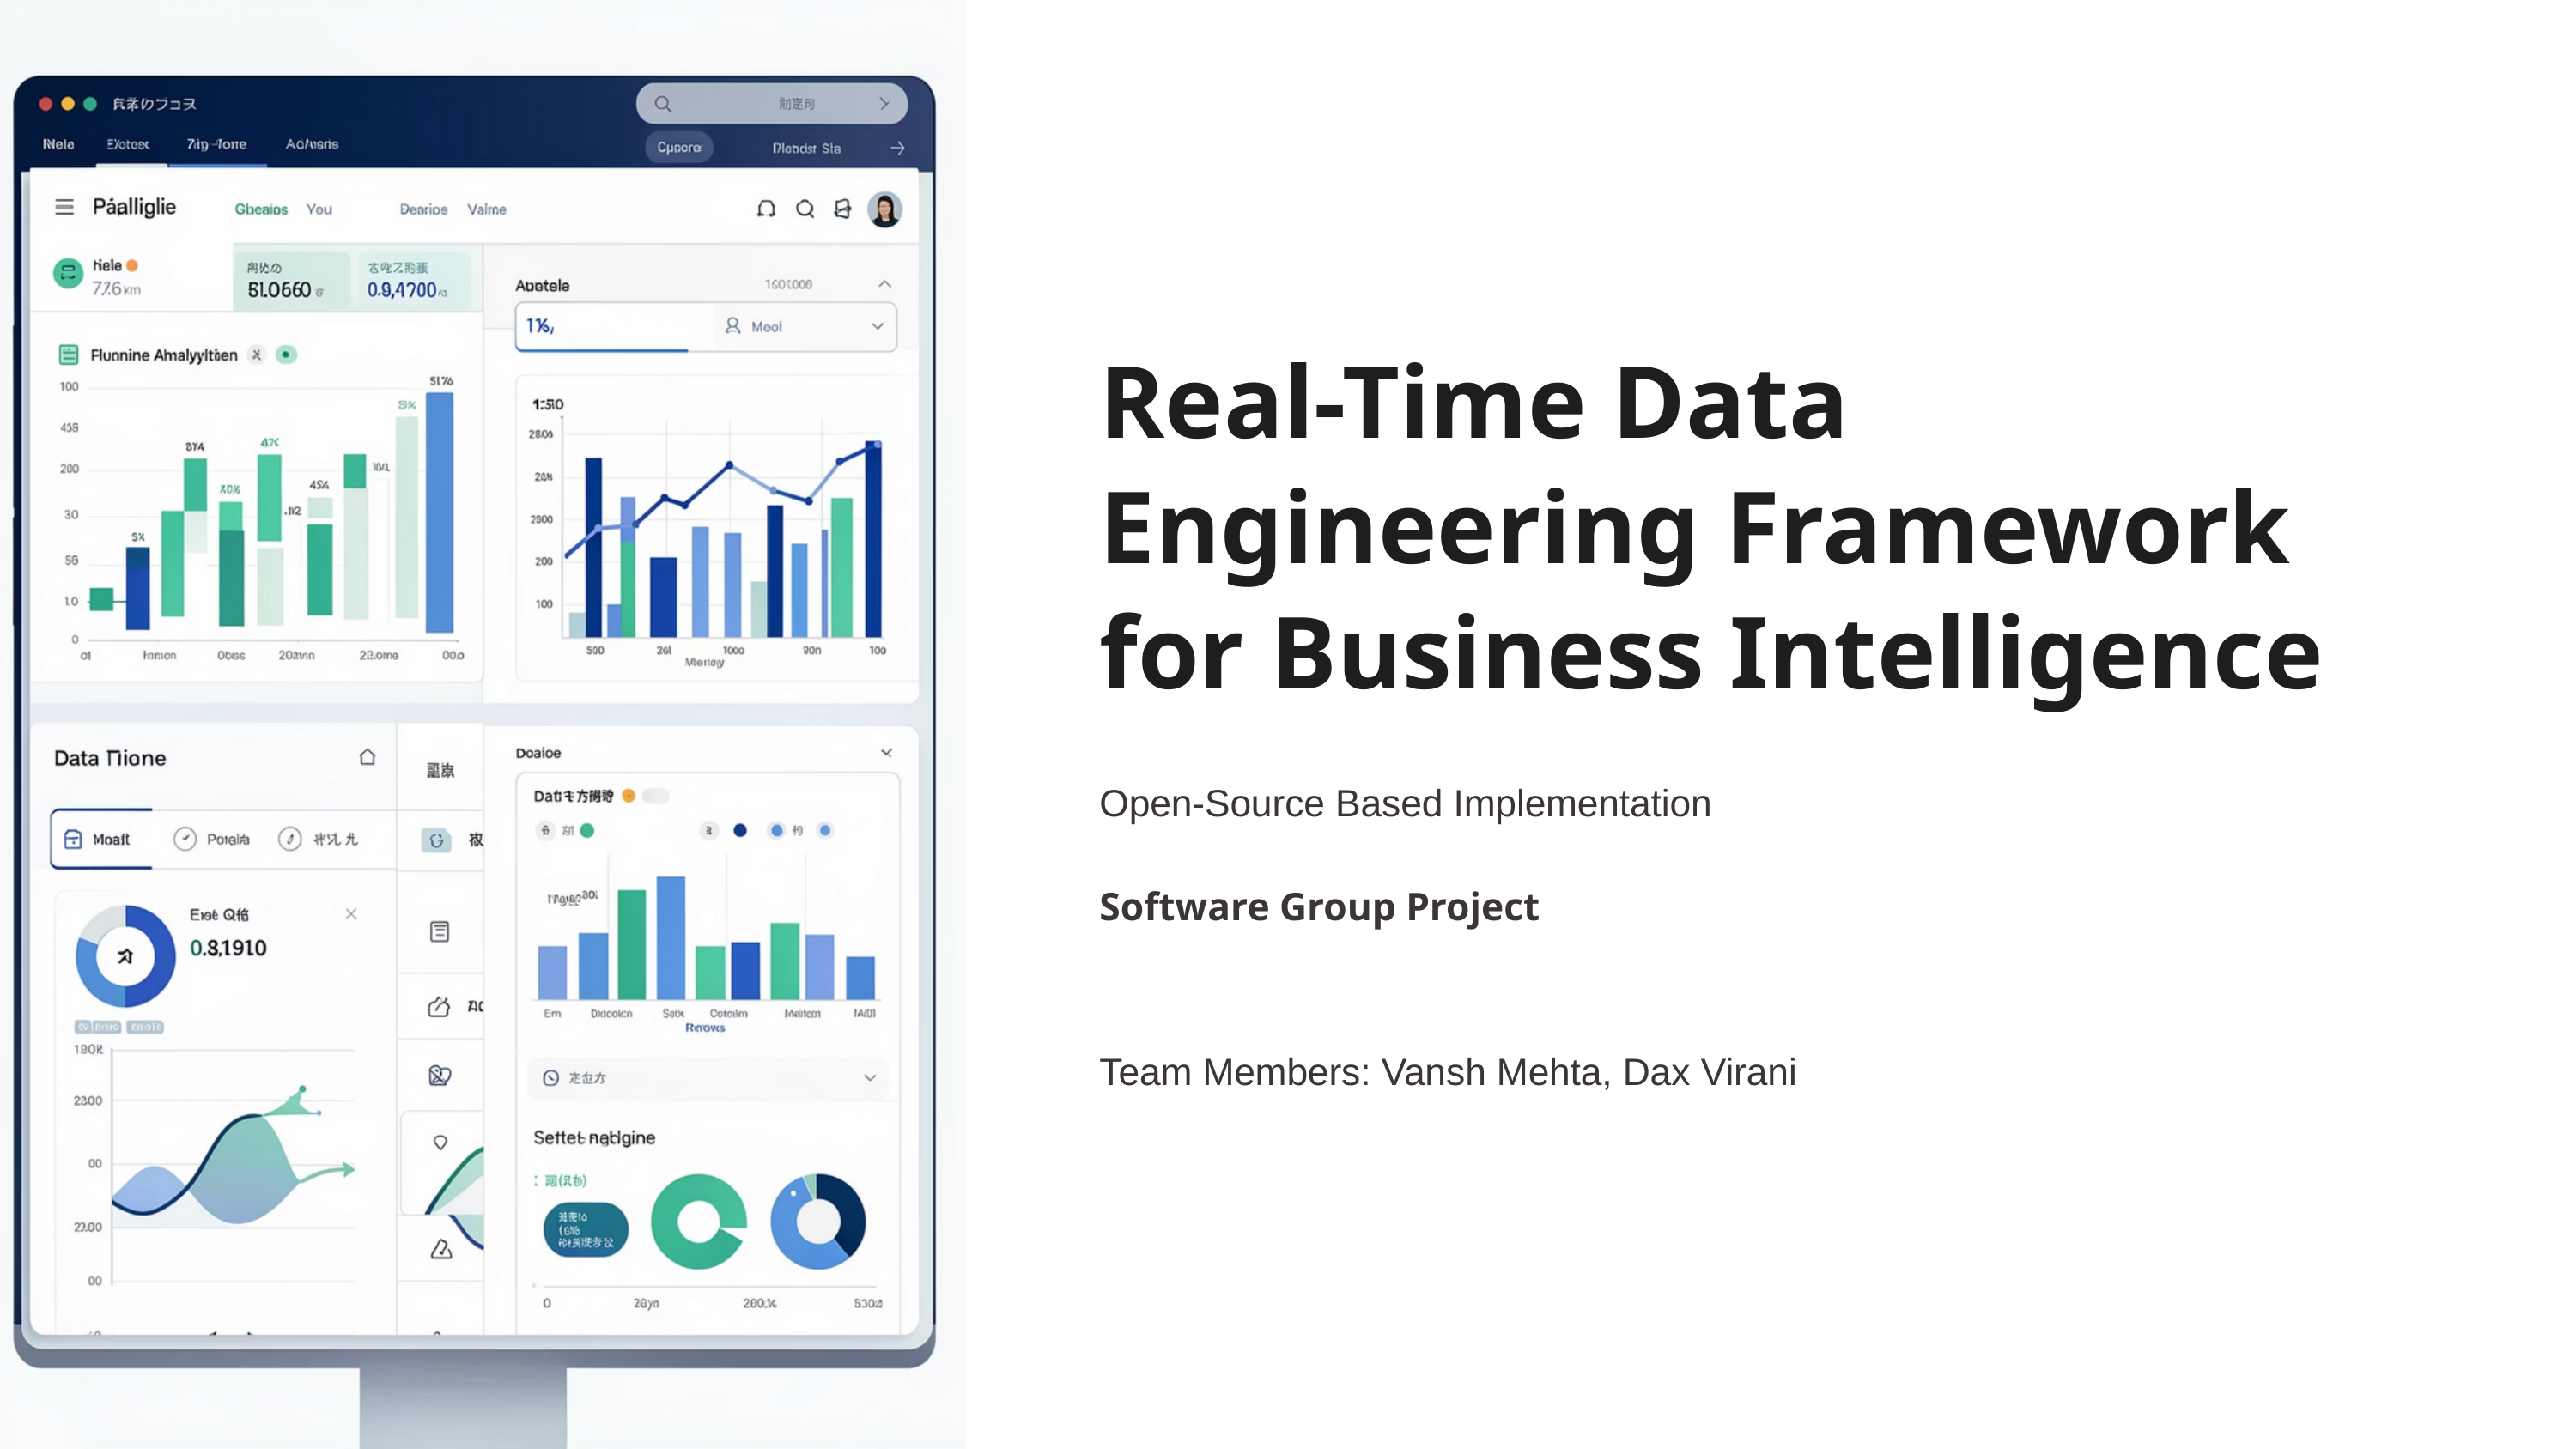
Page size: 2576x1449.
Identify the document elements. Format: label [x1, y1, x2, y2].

text_box [967, 0, 2576, 1449]
text_box [0, 0, 967, 1449]
